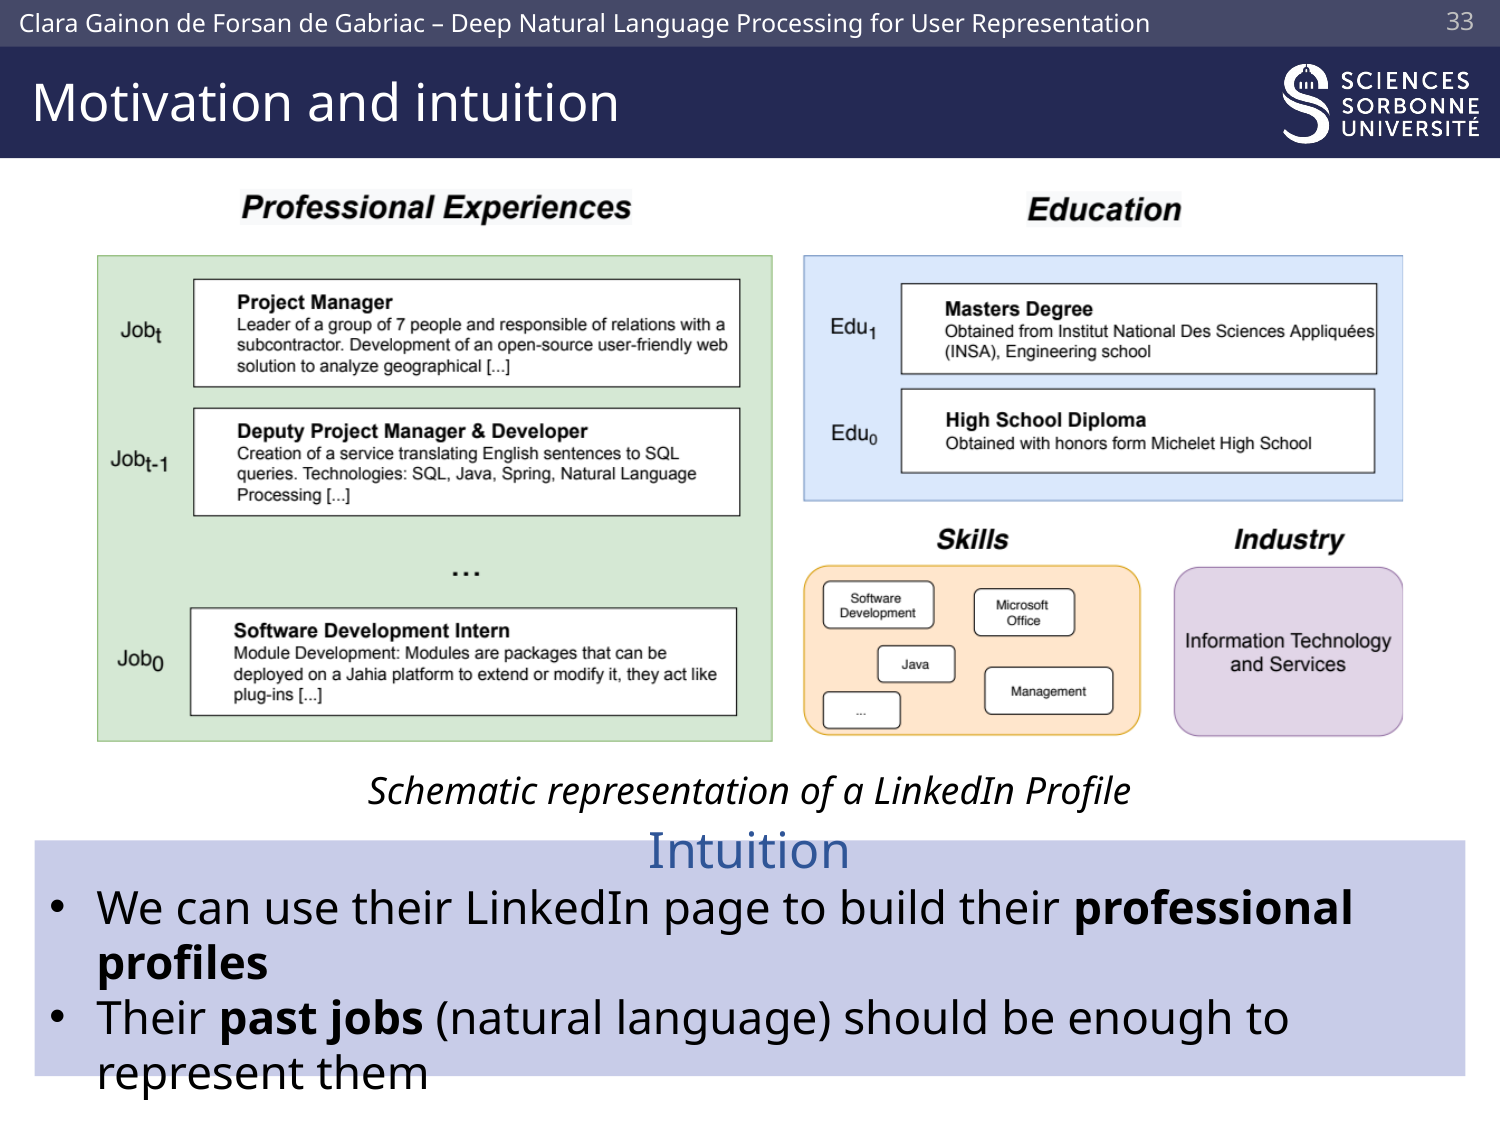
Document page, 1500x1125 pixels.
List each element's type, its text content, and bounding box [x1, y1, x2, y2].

text_box Schematic representation of a LinkedIn Profile [353, 759, 1147, 820]
title Motivation and intuition [16, 48, 1266, 161]
text_box Intuition We can use their LinkedIn page to build their professional profiles Their past jobs (natural language) should be enough to represent them [34, 840, 1466, 1077]
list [96, 179, 1404, 742]
slide_number 32 [1411, 0, 1490, 54]
